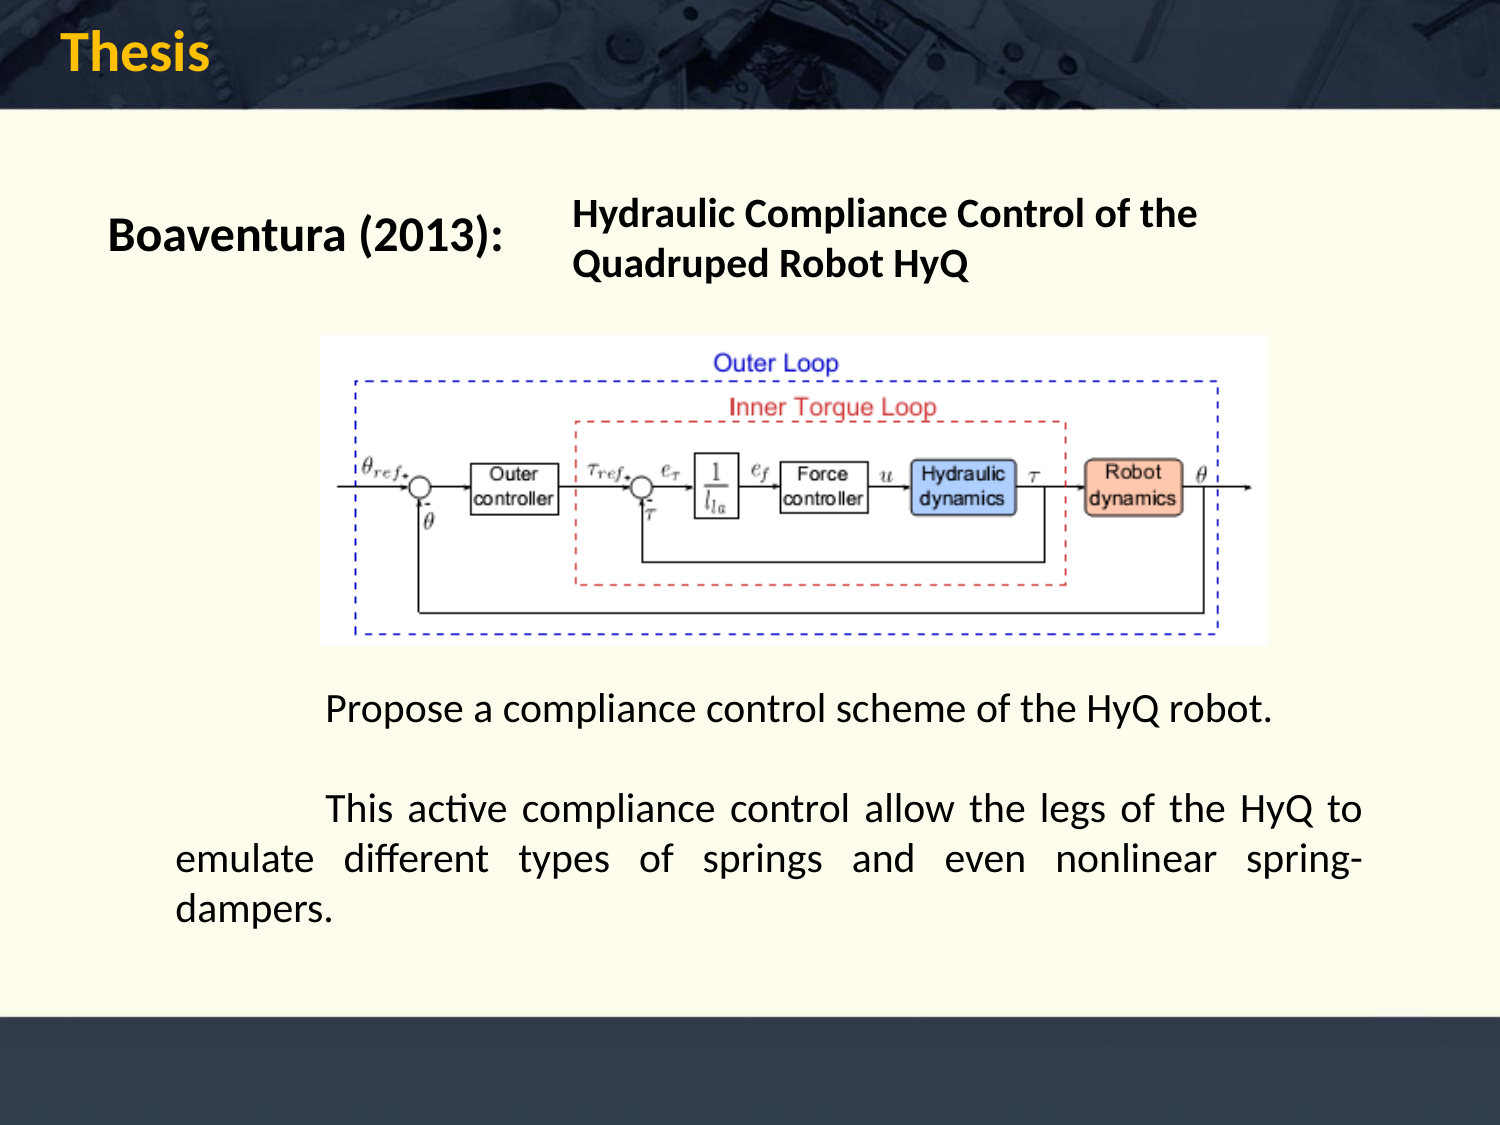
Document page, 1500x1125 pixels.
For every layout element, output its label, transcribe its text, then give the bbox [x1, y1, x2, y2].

text_box Thesis [45, 6, 539, 91]
text_box Propose a compliance control scheme of the HyQ robot. This active compliance control allow the legs of the HyQ to emulate different types of springs and even nonlinear spring-dampers. [160, 673, 1379, 939]
text_box Hydraulic Compliance Control of the Quadruped Robot HyQ [557, 178, 1308, 294]
text_box Boaventura (2013): [92, 193, 557, 269]
picture [0, 0, 1500, 1125]
